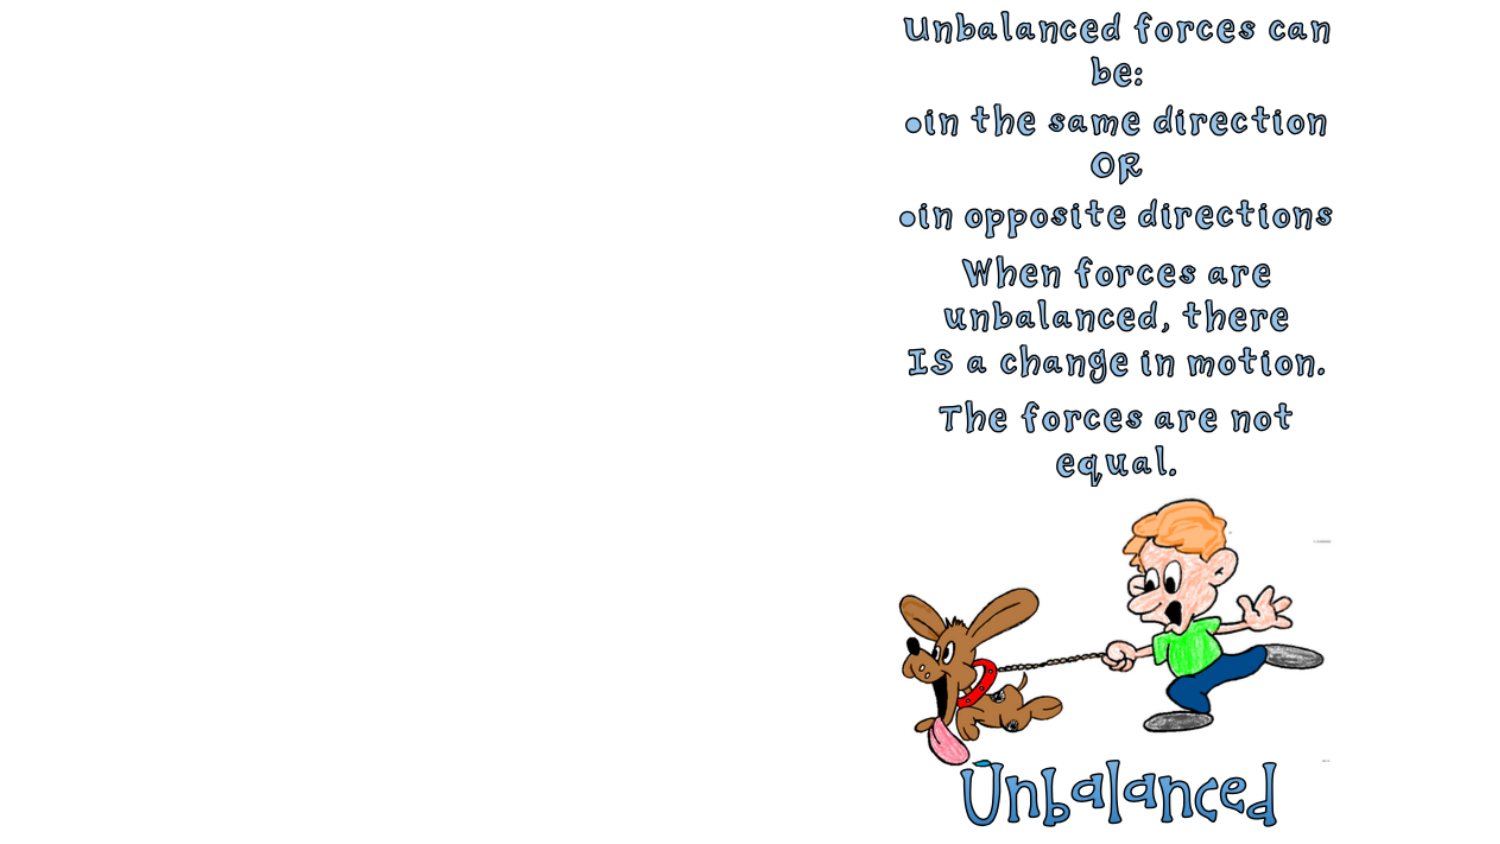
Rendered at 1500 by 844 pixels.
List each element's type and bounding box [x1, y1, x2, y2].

picture [883, 0, 1352, 844]
